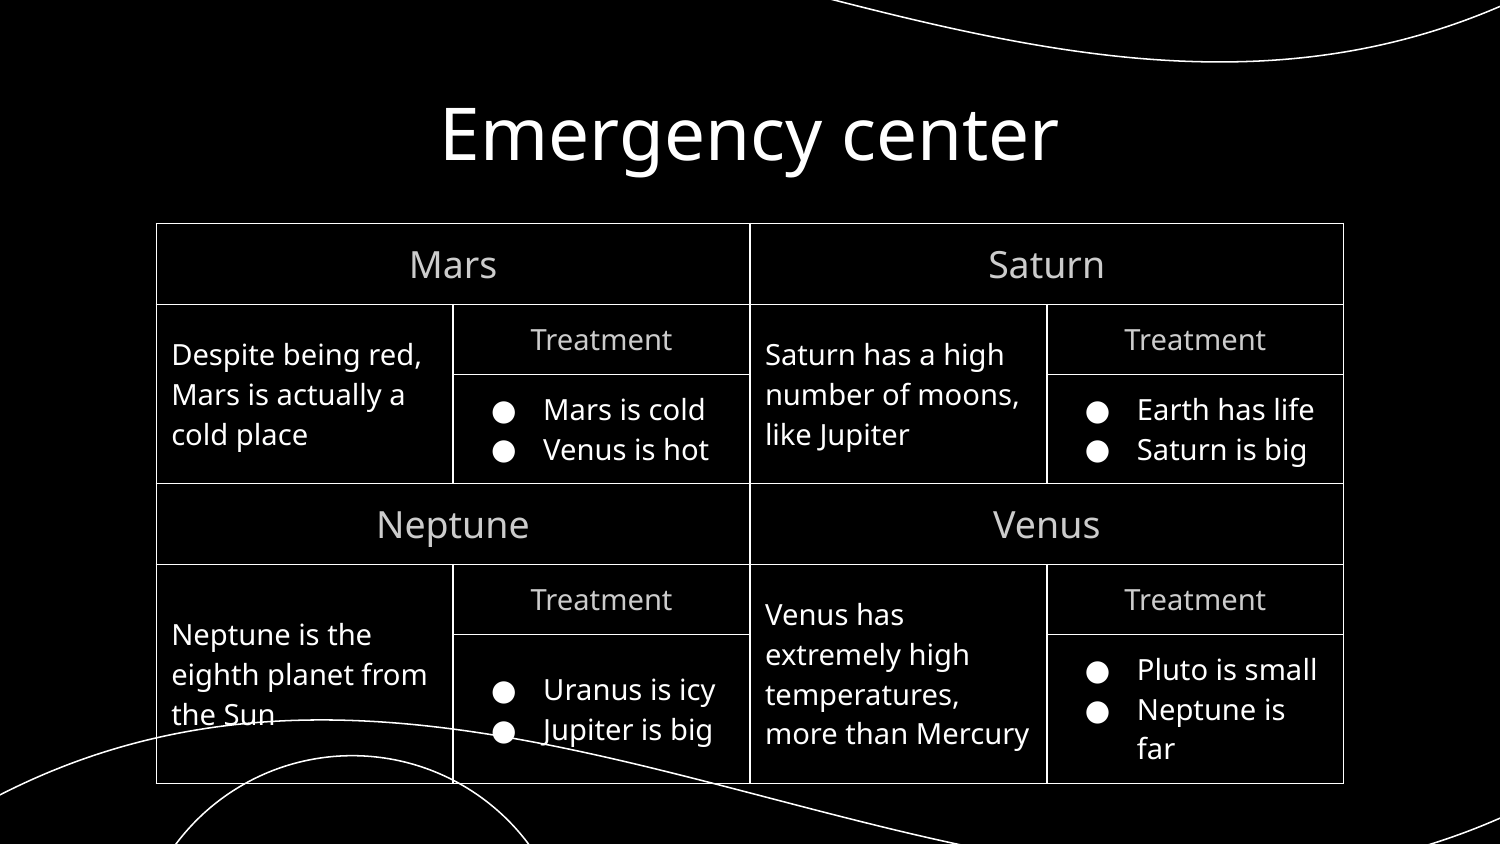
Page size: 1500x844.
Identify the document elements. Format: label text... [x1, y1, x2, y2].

table_cell Earth has life Saturn is big [1048, 375, 1343, 483]
table_cell Mars is cold Venus is hot [454, 375, 749, 483]
table_cell Despite being red, Mars is actually a cold place [157, 305, 452, 483]
table_cell Neptune is the eighth planet from the Sun [157, 565, 452, 783]
table_cell Venus [751, 484, 1343, 564]
table_cell Treatment [1048, 305, 1343, 374]
table_header Mars [157, 224, 749, 304]
table_cell Treatment [454, 305, 749, 374]
table_header Saturn [751, 224, 1343, 304]
table_cell Saturn has a high number of moons, like Jupiter [751, 305, 1046, 483]
table_cell Neptune [157, 484, 749, 564]
table_cell Uranus is icy Jupiter is big [454, 635, 749, 783]
table_cell Venus has extremely high temperatures, more than Mercury [751, 565, 1046, 783]
table_cell Treatment [1048, 565, 1343, 634]
table_cell Treatment [454, 565, 749, 634]
title Emergency center [118, 72, 1382, 168]
table_cell Pluto is small Neptune is far [1048, 635, 1343, 783]
